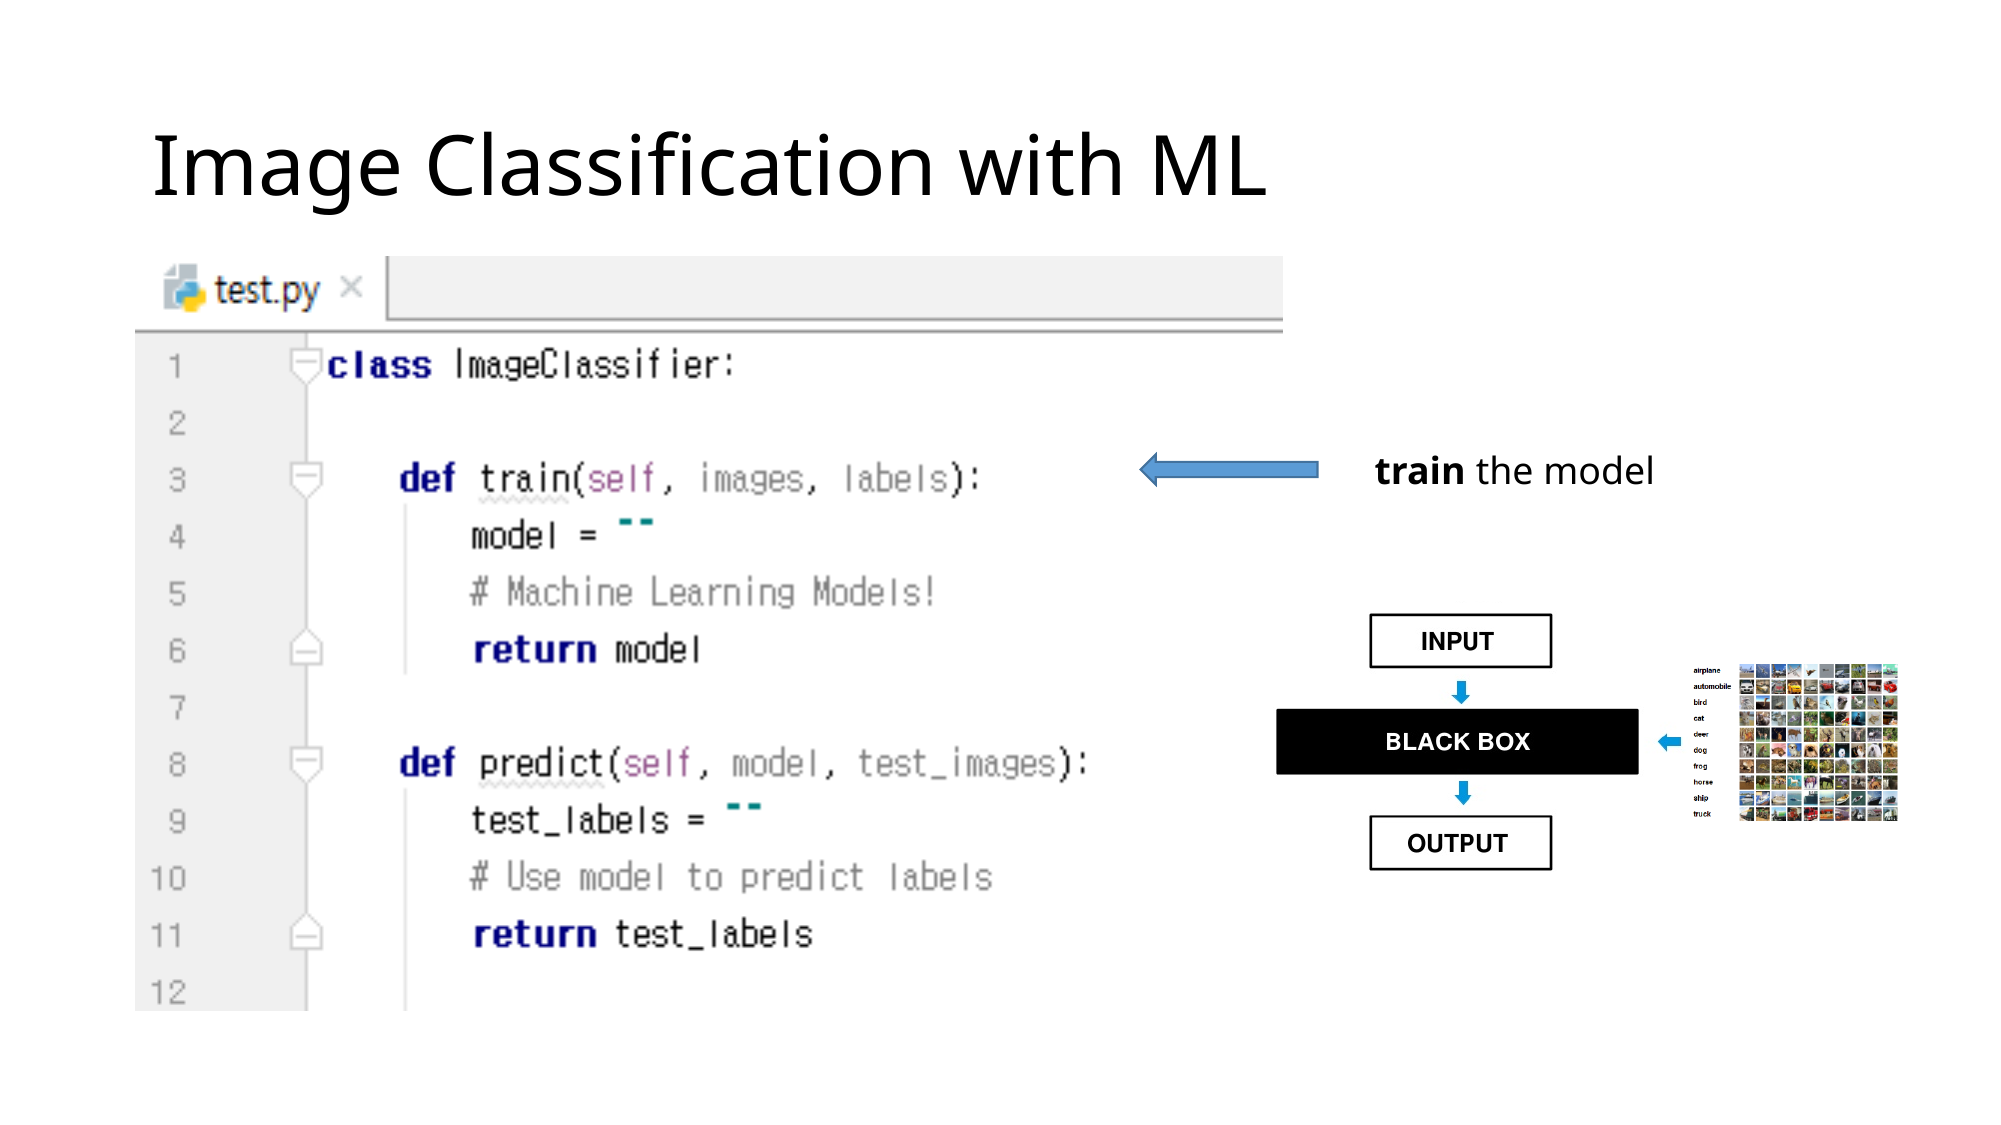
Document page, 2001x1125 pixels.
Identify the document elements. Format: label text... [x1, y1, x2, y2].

picture [135, 256, 1902, 1011]
text_box [1283, 460, 1319, 479]
title Image Classification with ML [137, 59, 1863, 278]
text_box train the model [1359, 439, 1671, 499]
